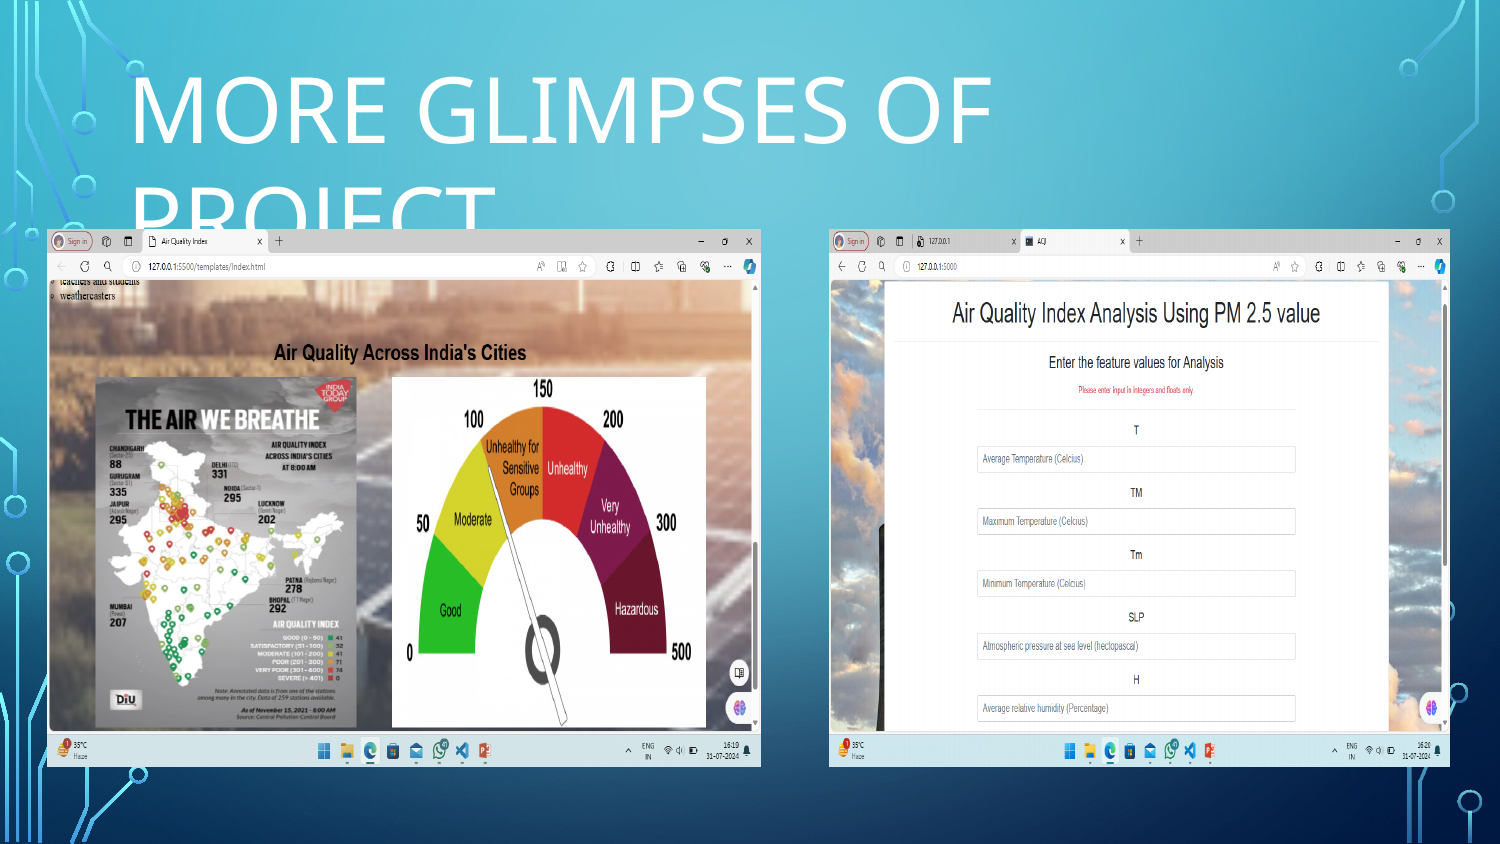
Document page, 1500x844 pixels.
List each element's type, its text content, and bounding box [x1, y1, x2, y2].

picture [47, 229, 761, 767]
picture [829, 229, 1450, 767]
text_box MORE GLIMPSES OF PROJECT [113, 44, 1385, 280]
